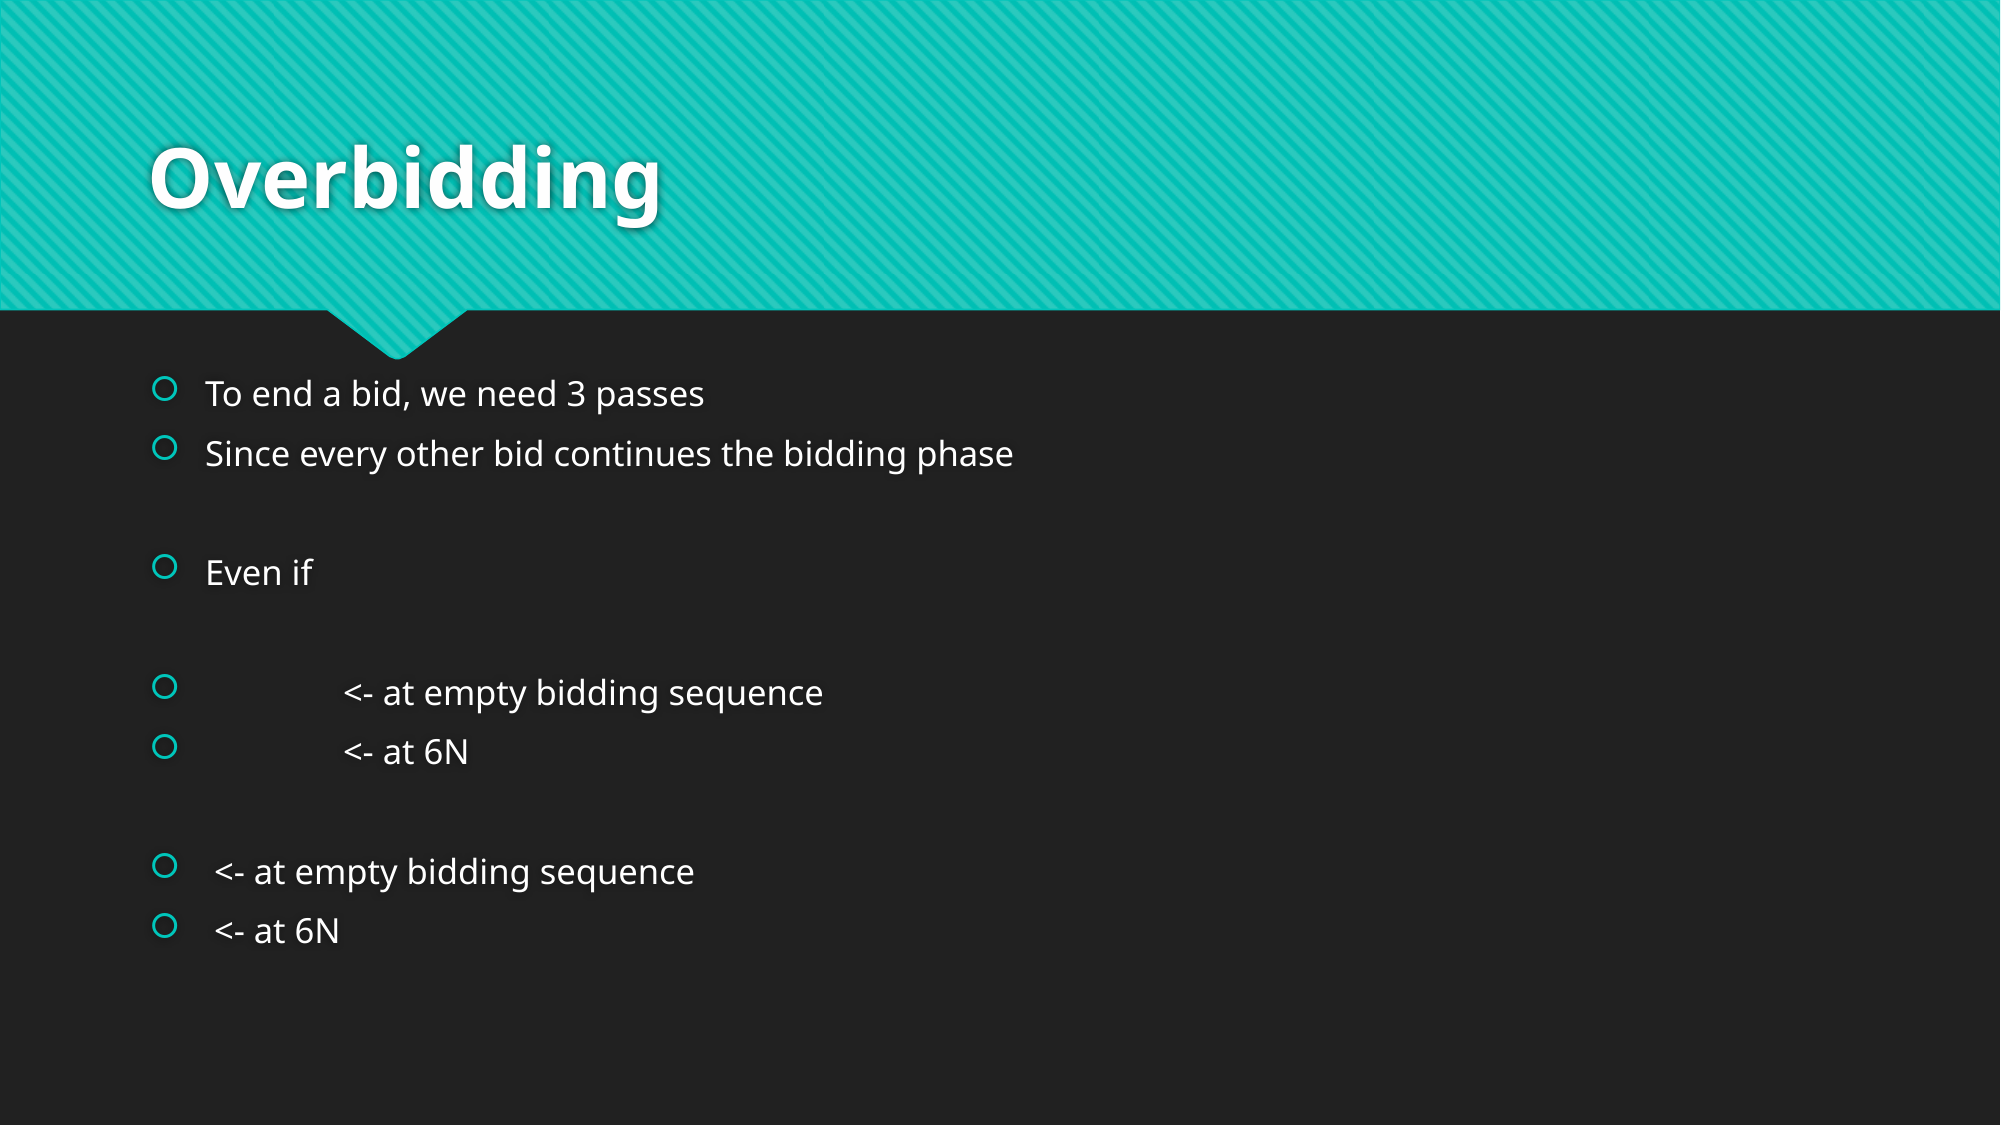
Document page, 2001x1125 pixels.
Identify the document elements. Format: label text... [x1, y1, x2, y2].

title Overbidding [132, 73, 1868, 233]
